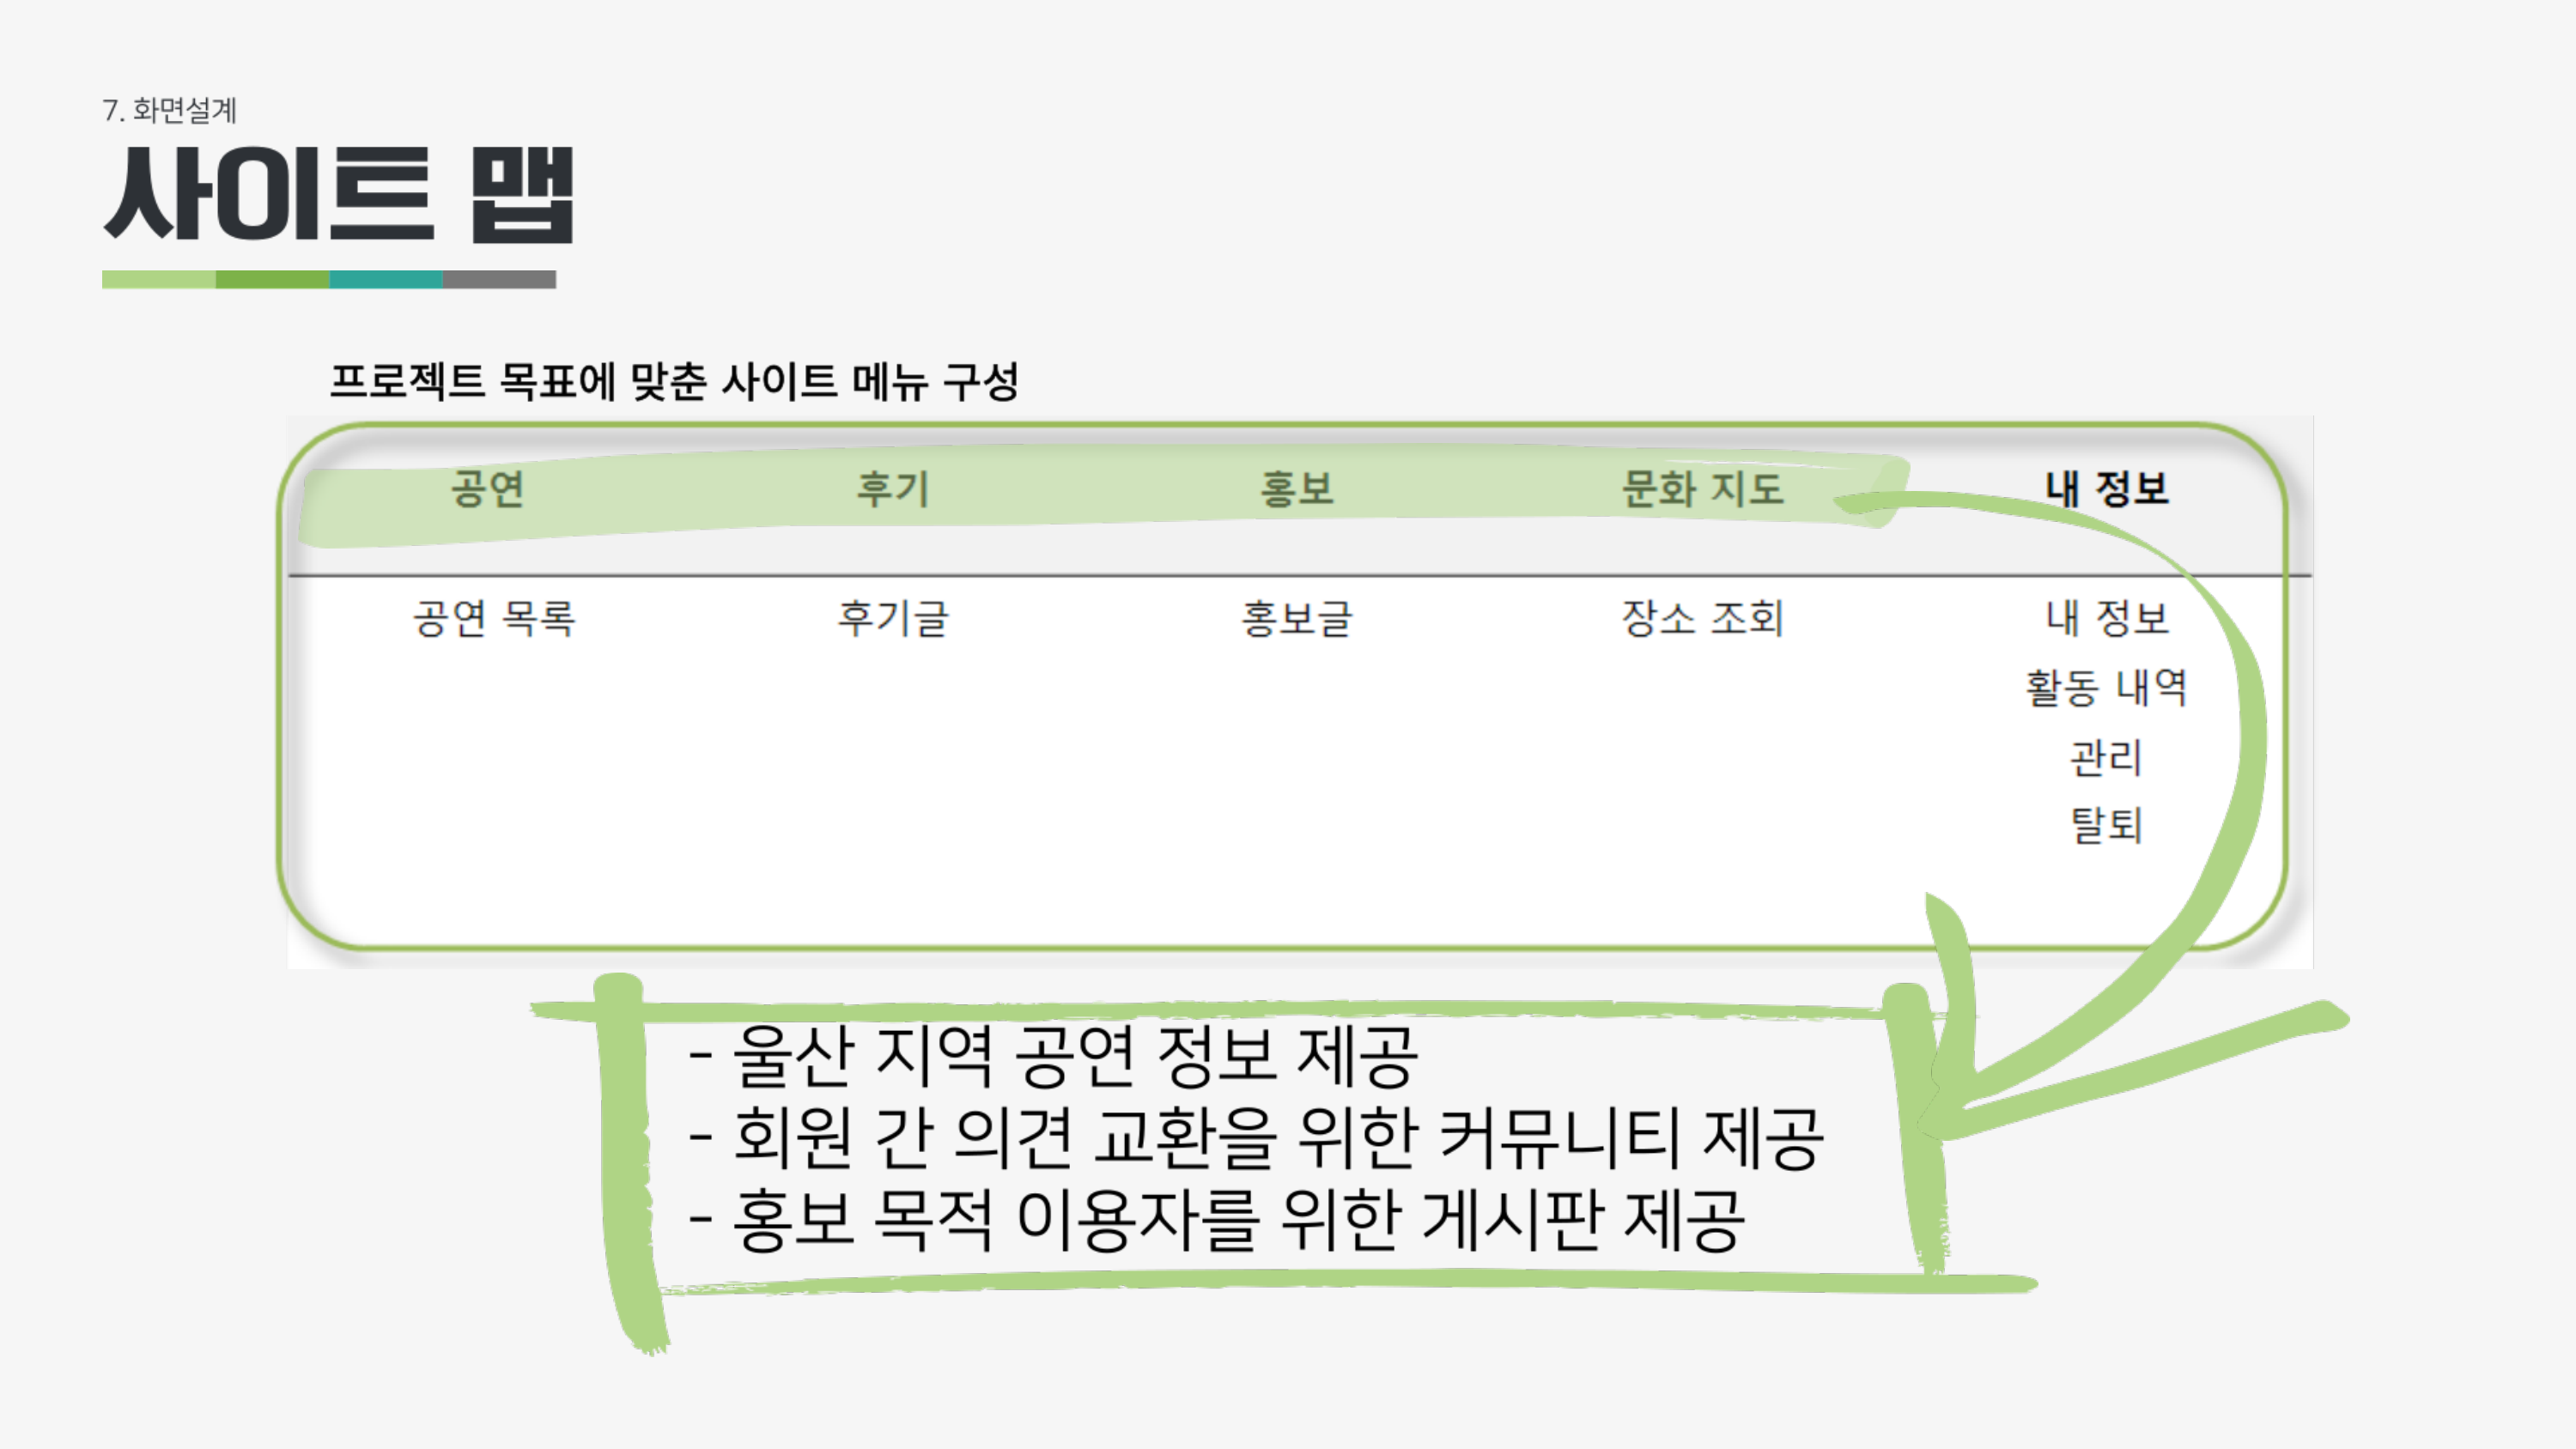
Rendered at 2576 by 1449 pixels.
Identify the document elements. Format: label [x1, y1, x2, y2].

text_box [527, 973, 2038, 1357]
text_box [297, 442, 1911, 549]
picture [85, 89, 632, 340]
text_box [267, 415, 2319, 970]
text_box [102, 270, 557, 291]
text_box [1832, 491, 2351, 1141]
picture [237, 342, 1038, 436]
